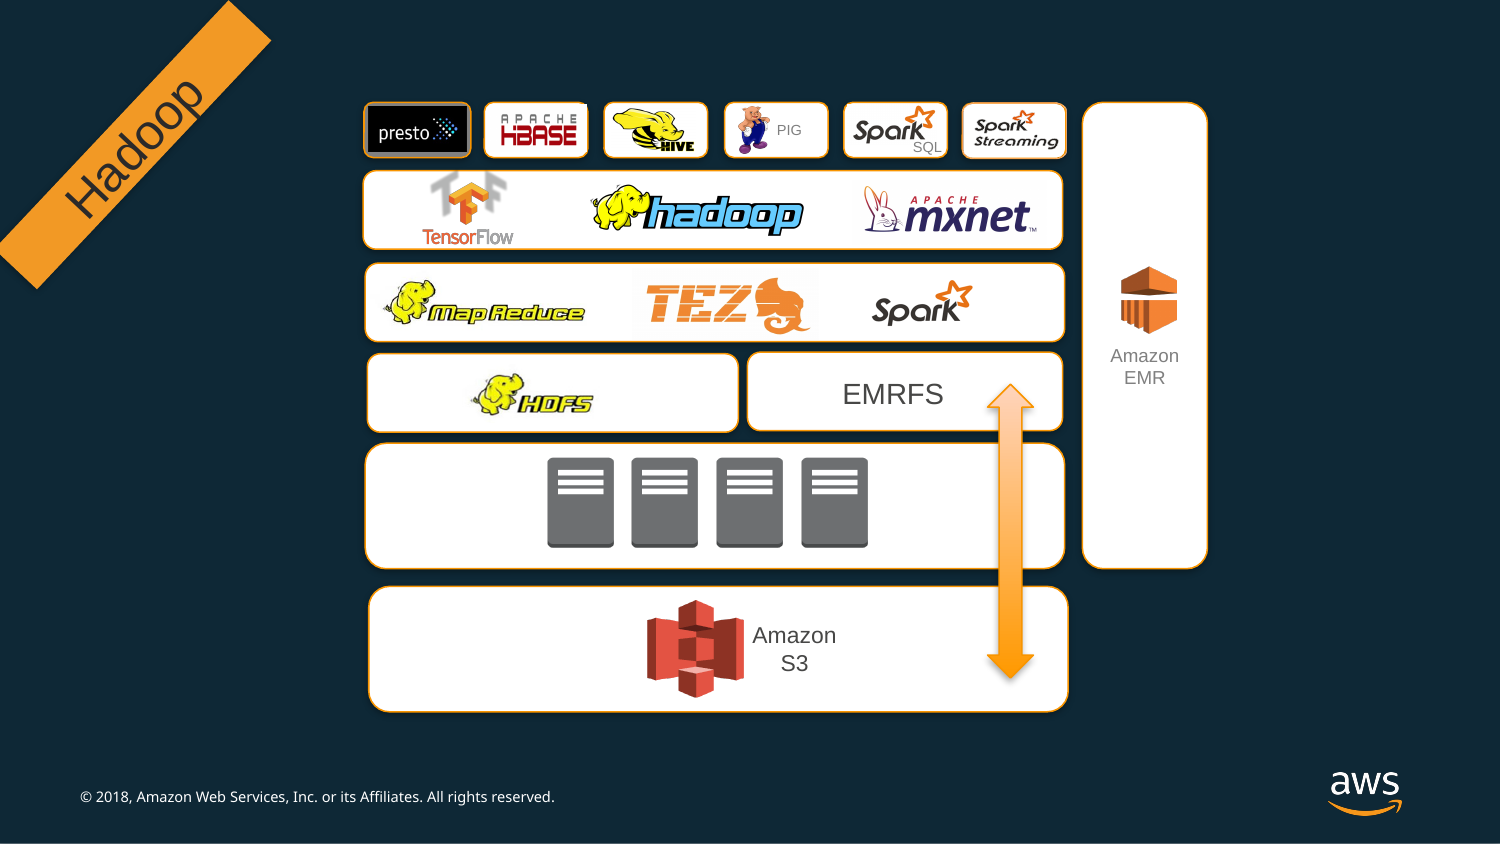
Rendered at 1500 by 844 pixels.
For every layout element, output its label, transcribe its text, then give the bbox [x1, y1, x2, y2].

picture [421, 167, 515, 246]
picture [1328, 772, 1402, 816]
text_box Hadoop [0, 0, 272, 290]
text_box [362, 102, 1265, 713]
